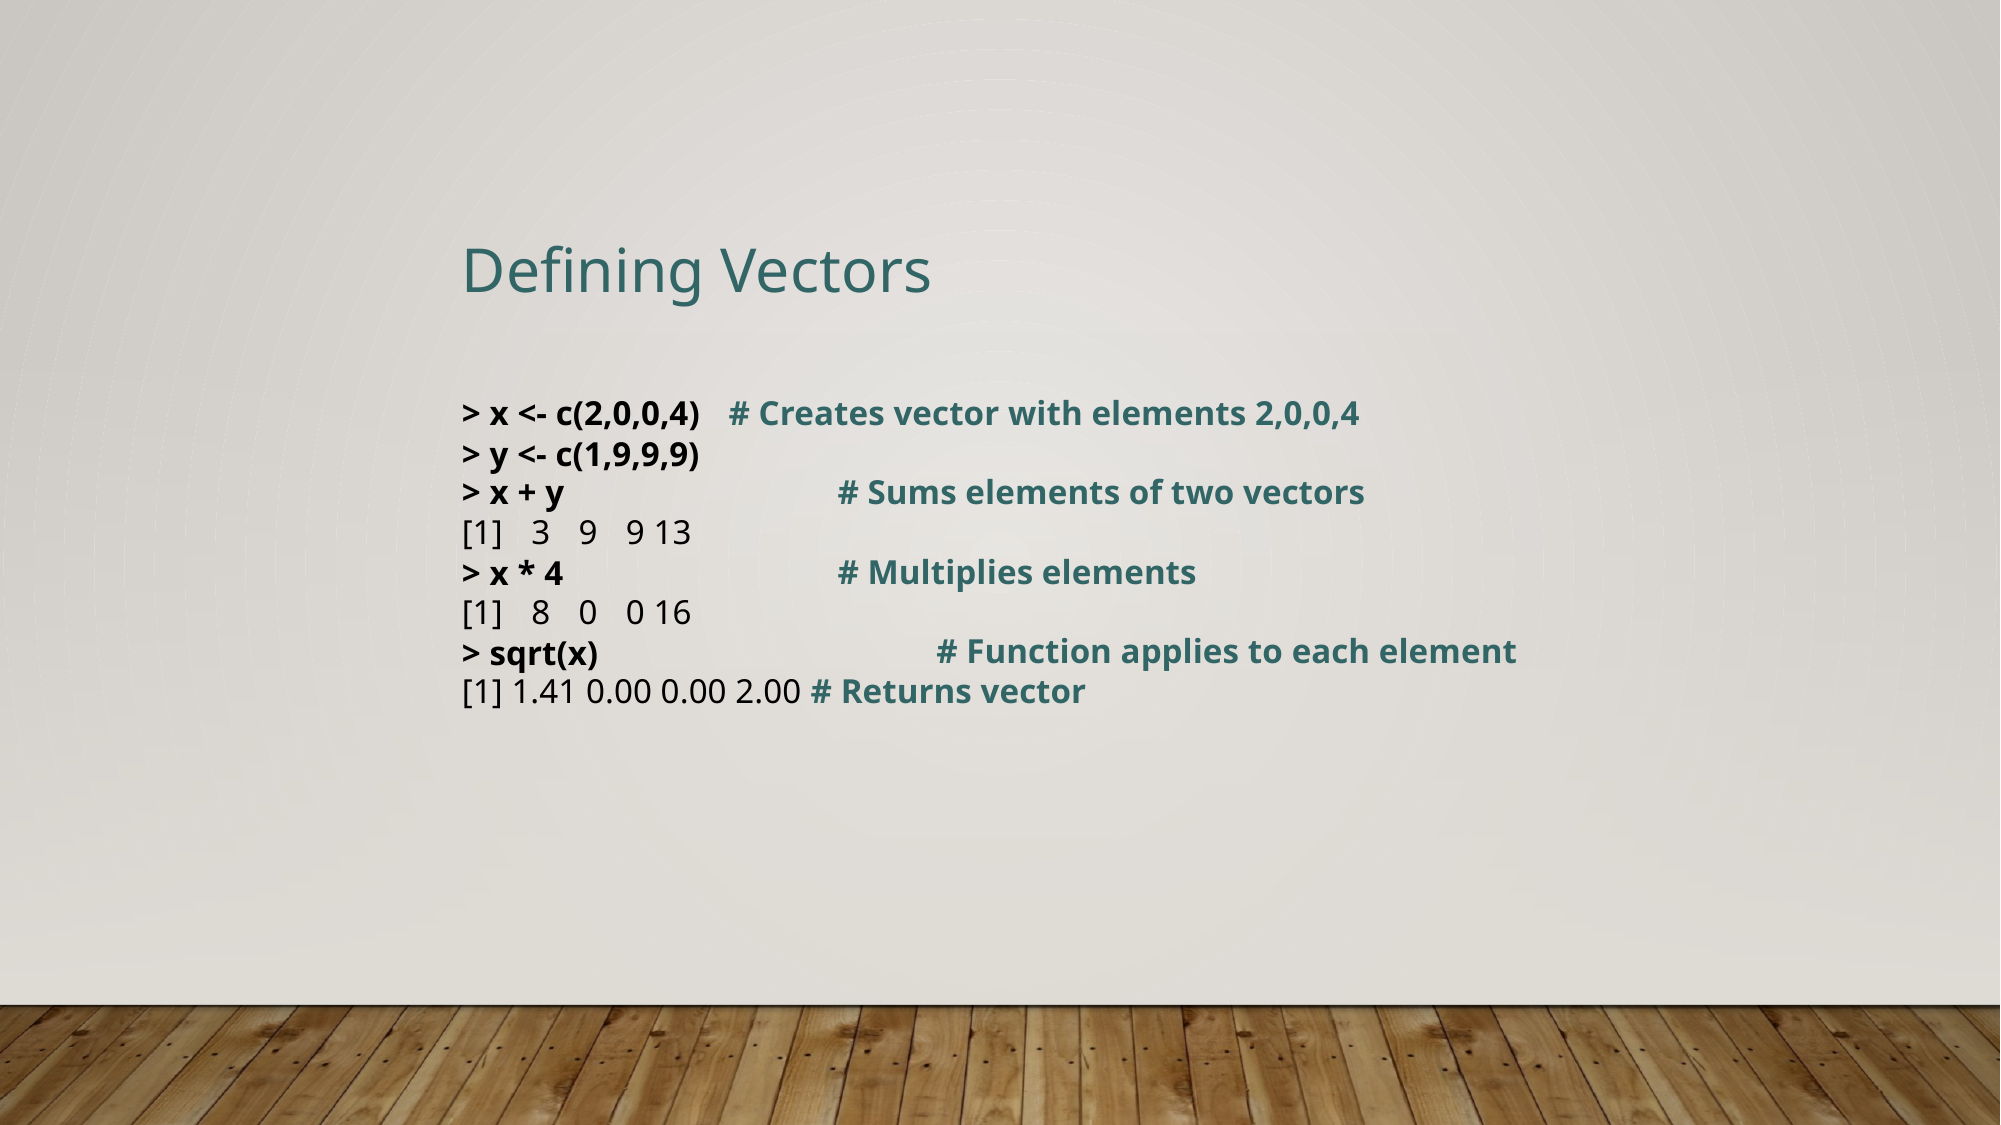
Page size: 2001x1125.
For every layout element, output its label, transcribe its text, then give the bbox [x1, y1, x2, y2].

text_box Defining Vectors [461, 219, 1106, 305]
text_box > x <- c(2,0,0,4) # Creates vector with elements 2,0,0,4 > y <- c(1,9,9,9) [461, 394, 1758, 473]
text_box # Sums elements of two vectors [837, 474, 1520, 512]
text_box # Function applies to each element [936, 633, 1709, 671]
text_box [1] 3 9 9 13 > x * 4 [461, 513, 808, 593]
text_box > x + y [461, 474, 650, 512]
text_box [1] 1.41 0.00 0.00 2.00 # Returns vector [461, 672, 1371, 711]
picture [0, 1005, 2000, 1125]
text_box [1] 8 0 0 16 > sqrt(x) [461, 593, 808, 672]
text_box # Multiplies elements [837, 553, 1315, 592]
